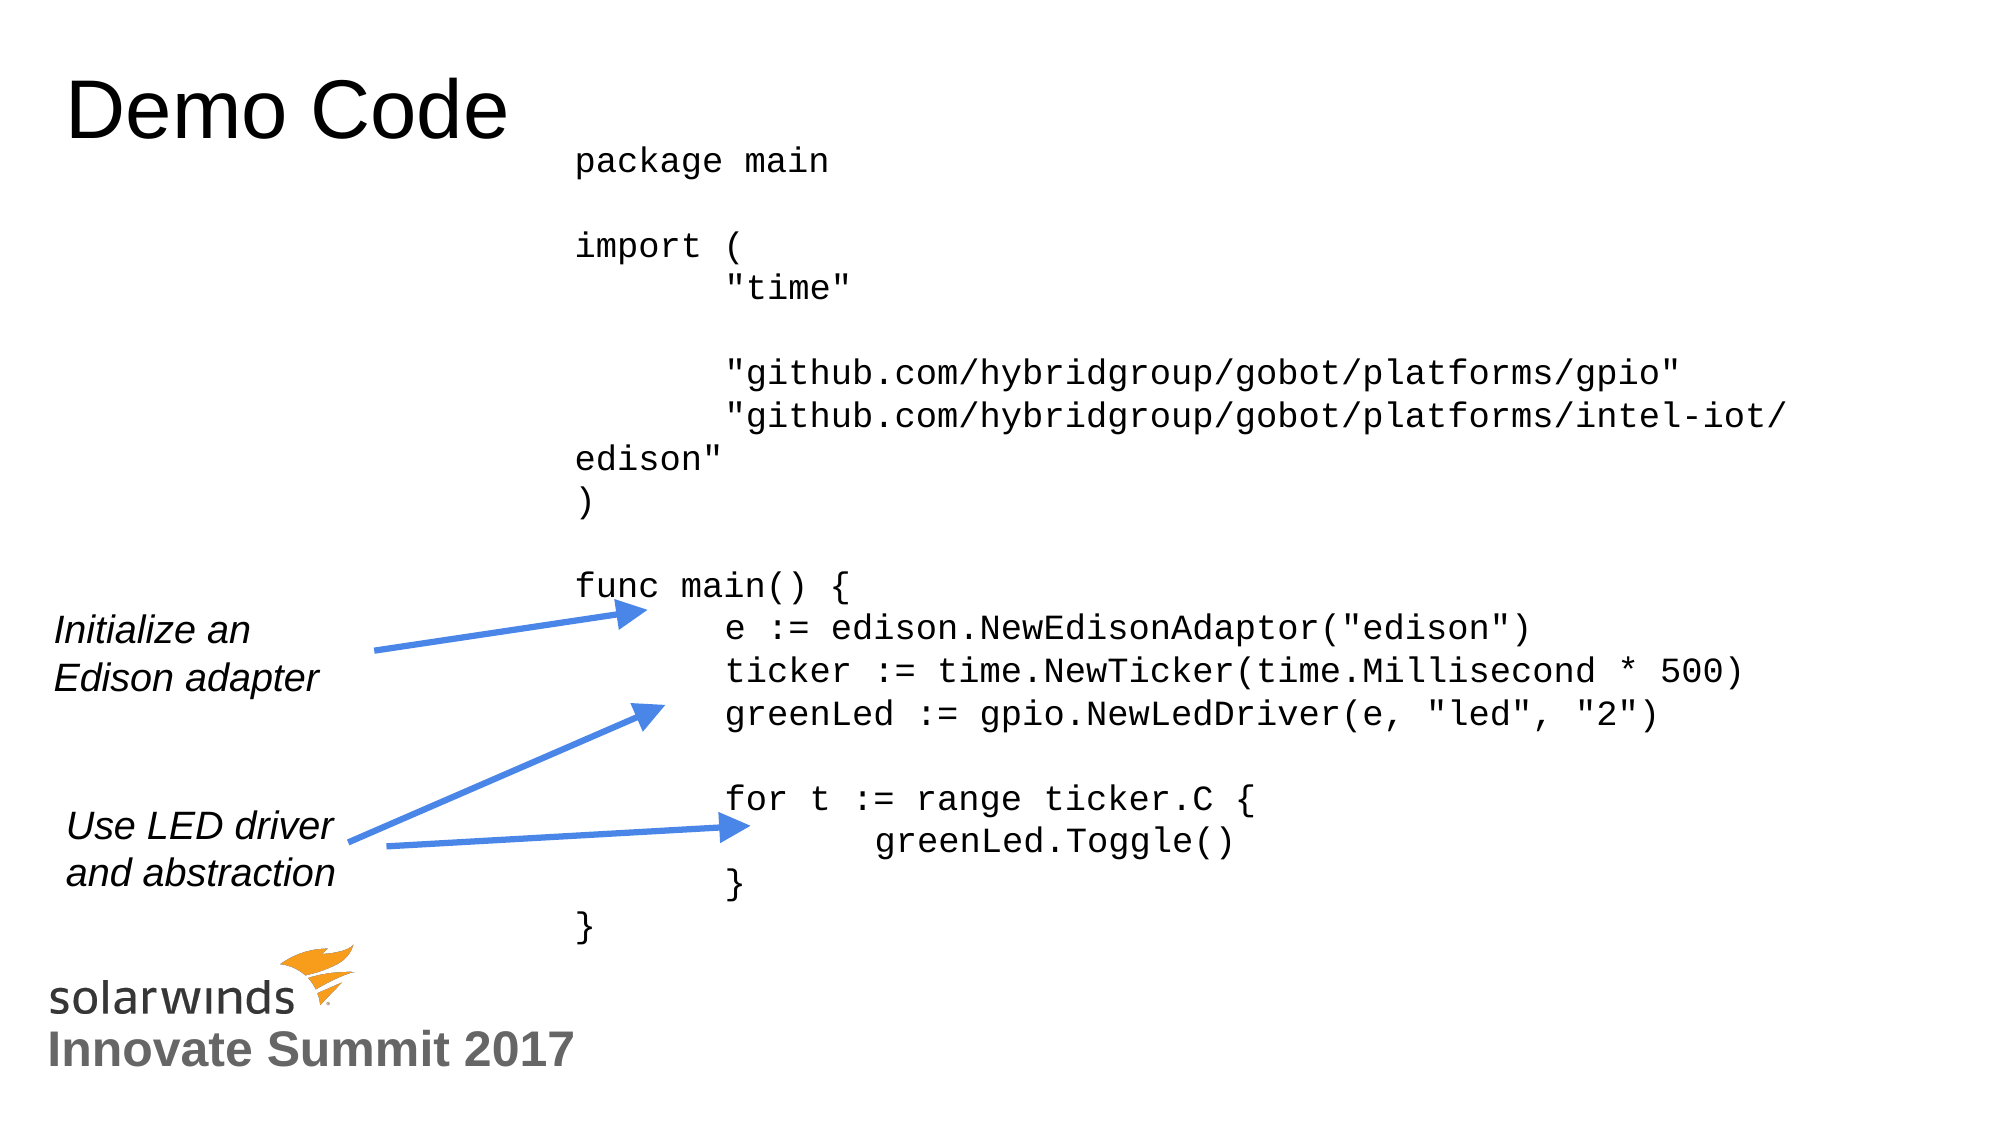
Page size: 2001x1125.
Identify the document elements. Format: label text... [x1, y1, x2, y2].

text_box Demo Code [45, 35, 767, 169]
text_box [386, 825, 751, 847]
text_box Use LED driver and abstraction [45, 779, 387, 899]
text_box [347, 704, 666, 843]
text_box Innovate Summit 2017 [32, 1015, 971, 1114]
text_box package main import ( "time" "github.com/hybridgroup/gobot/platforms/gpio" "github.com/hybridgroup/gobot/platforms/intel-iot/edison" ) func main() { e := edison.NewEdisonAdaptor("edison") ticker := time.NewTicker(time.Millisecond * 500) greenLed := gpio.NewLedDriver(e, "led", "2") for t := range ticker.C { greenLed.Toggle() } } [554, 116, 1923, 993]
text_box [374, 609, 648, 651]
text_box Initialize an Edison adapter [33, 584, 375, 718]
picture [46, 899, 473, 1016]
